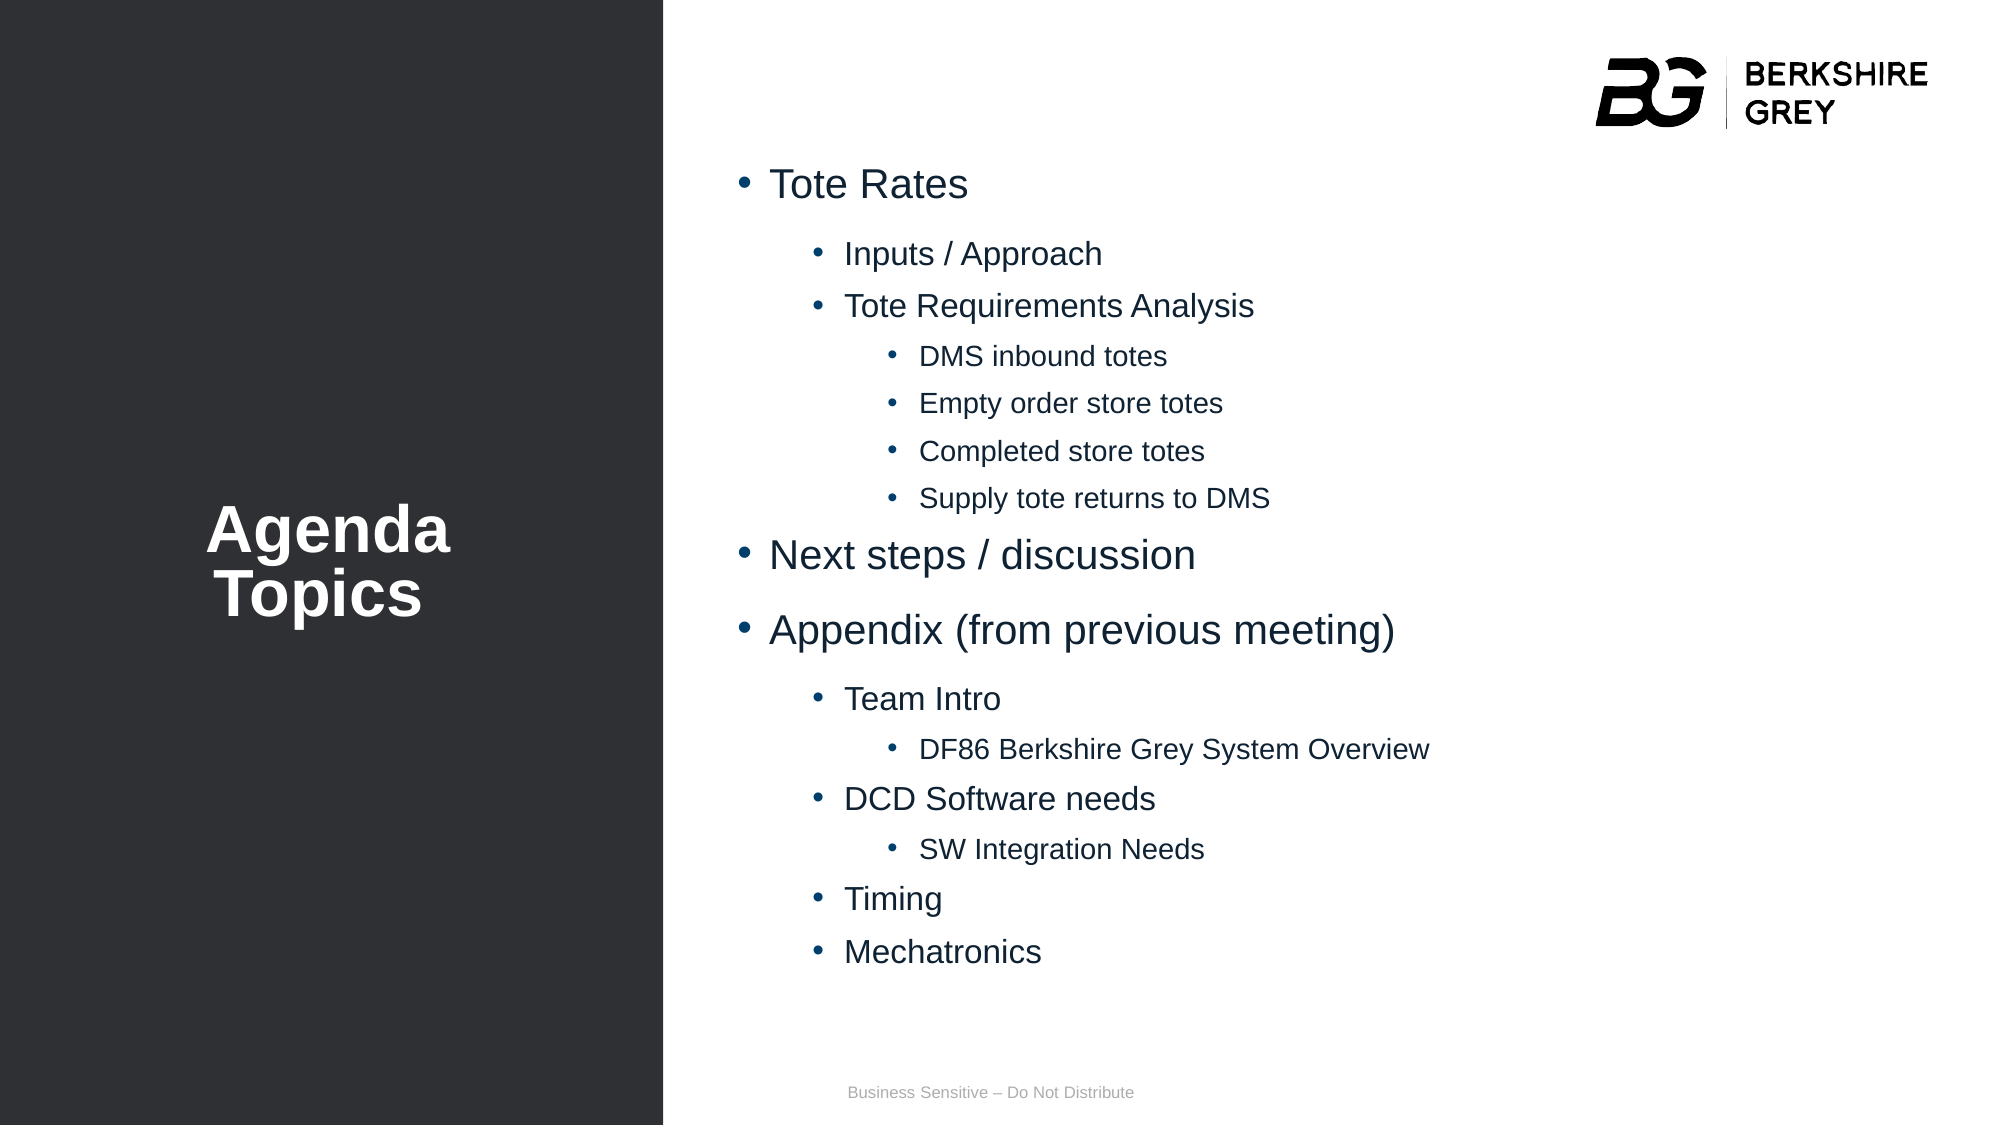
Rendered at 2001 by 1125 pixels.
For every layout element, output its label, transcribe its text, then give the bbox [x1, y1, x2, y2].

picture [1855, 62, 1875, 86]
picture [1746, 61, 1765, 87]
picture [1671, 86, 1705, 110]
picture [1768, 62, 1786, 86]
picture [1598, 57, 1660, 110]
picture [1794, 100, 1835, 110]
picture [1772, 100, 1790, 110]
picture [1664, 57, 1707, 80]
picture [1832, 60, 1852, 87]
picture [1745, 99, 1769, 110]
picture [1887, 61, 1930, 87]
picture [1878, 61, 1884, 86]
list Tote Rates Inputs / Approach Tote Requirements Analysis DMS inbound totes Empty order store totes Completed store totes Supply tote returns to DMS Next steps / discussion Appendix (from previous meeting) Team Intro DF86 Berkshire Grey System Overview DCD Software needs SW Integration Needs Timing Mechatronics [721, 110, 1945, 1017]
picture [1789, 61, 1831, 87]
title Agenda Topics [95, 80, 561, 1051]
